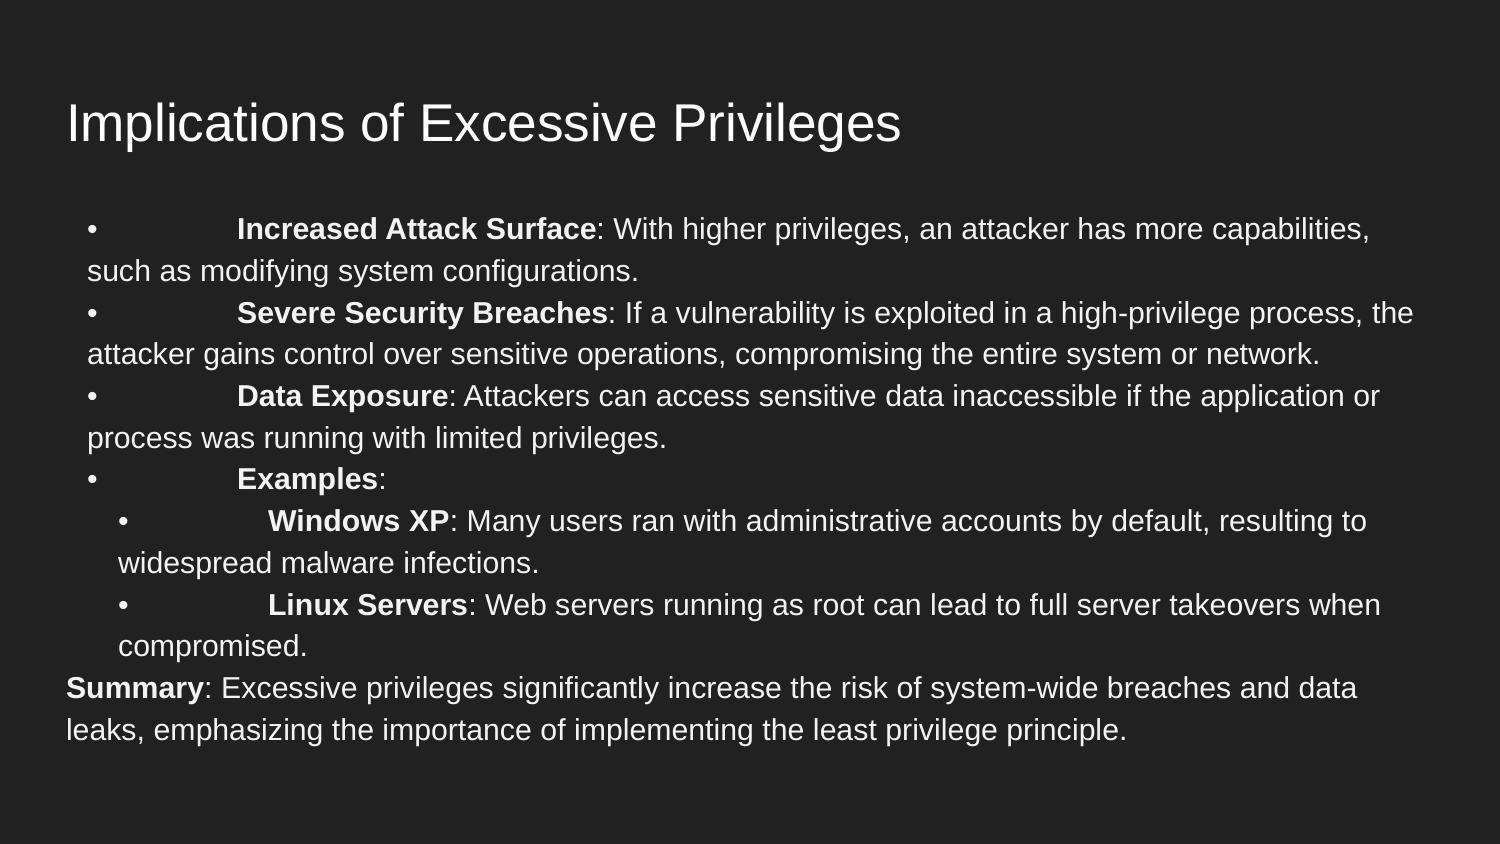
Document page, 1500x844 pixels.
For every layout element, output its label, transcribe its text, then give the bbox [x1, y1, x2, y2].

title Implications of Excessive Privileges [51, 72, 1449, 167]
list • Increased Attack Surface: With higher privileges, an attacker has more capabilities, such as modifying system configurations. • Severe Security Breaches: If a vulnerability is exploited in a high-privilege process, the attacker gains control over sensitive operations, compromising the entire system or network. • Data Exposure: Attackers can access sensitive data inaccessible if the application or process was running with limited privileges. • Examples: • Windows XP: Many users ran with administrative accounts by default, resulting to widespread malware infections. • Linux Servers: Web servers running as root can lead to full server takeovers when compromised. Summary: Excessive privileges significantly increase the risk of system-wide breaches and data leaks, emphasizing the importance of implementing the least privilege principle. [51, 189, 1449, 750]
